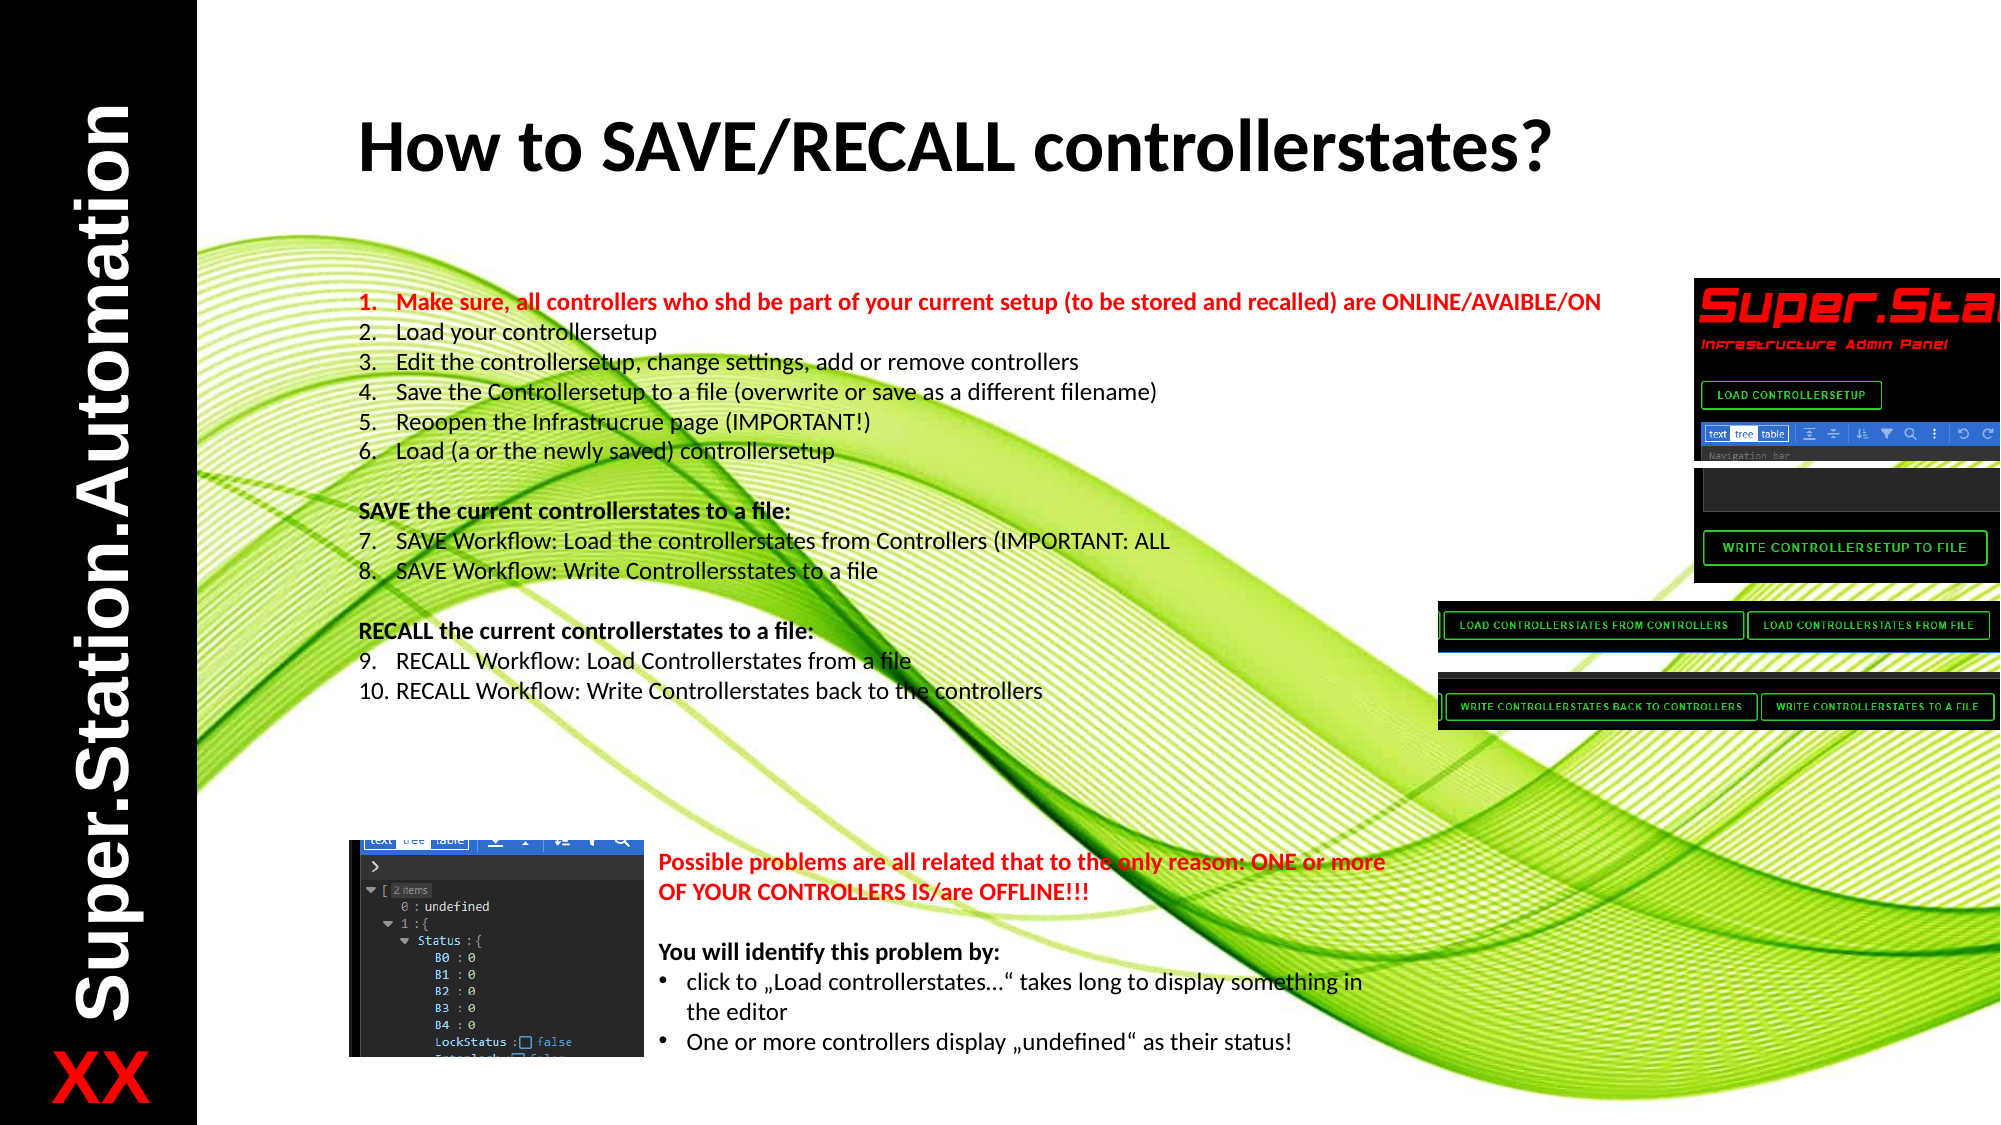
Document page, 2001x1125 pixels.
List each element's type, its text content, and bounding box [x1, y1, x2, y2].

text_box Super.Station.Automation [0, 0, 197, 208]
text_box How to SAVE/RECALL controllerstates? [343, 88, 1820, 194]
picture [0, 208, 2000, 1125]
